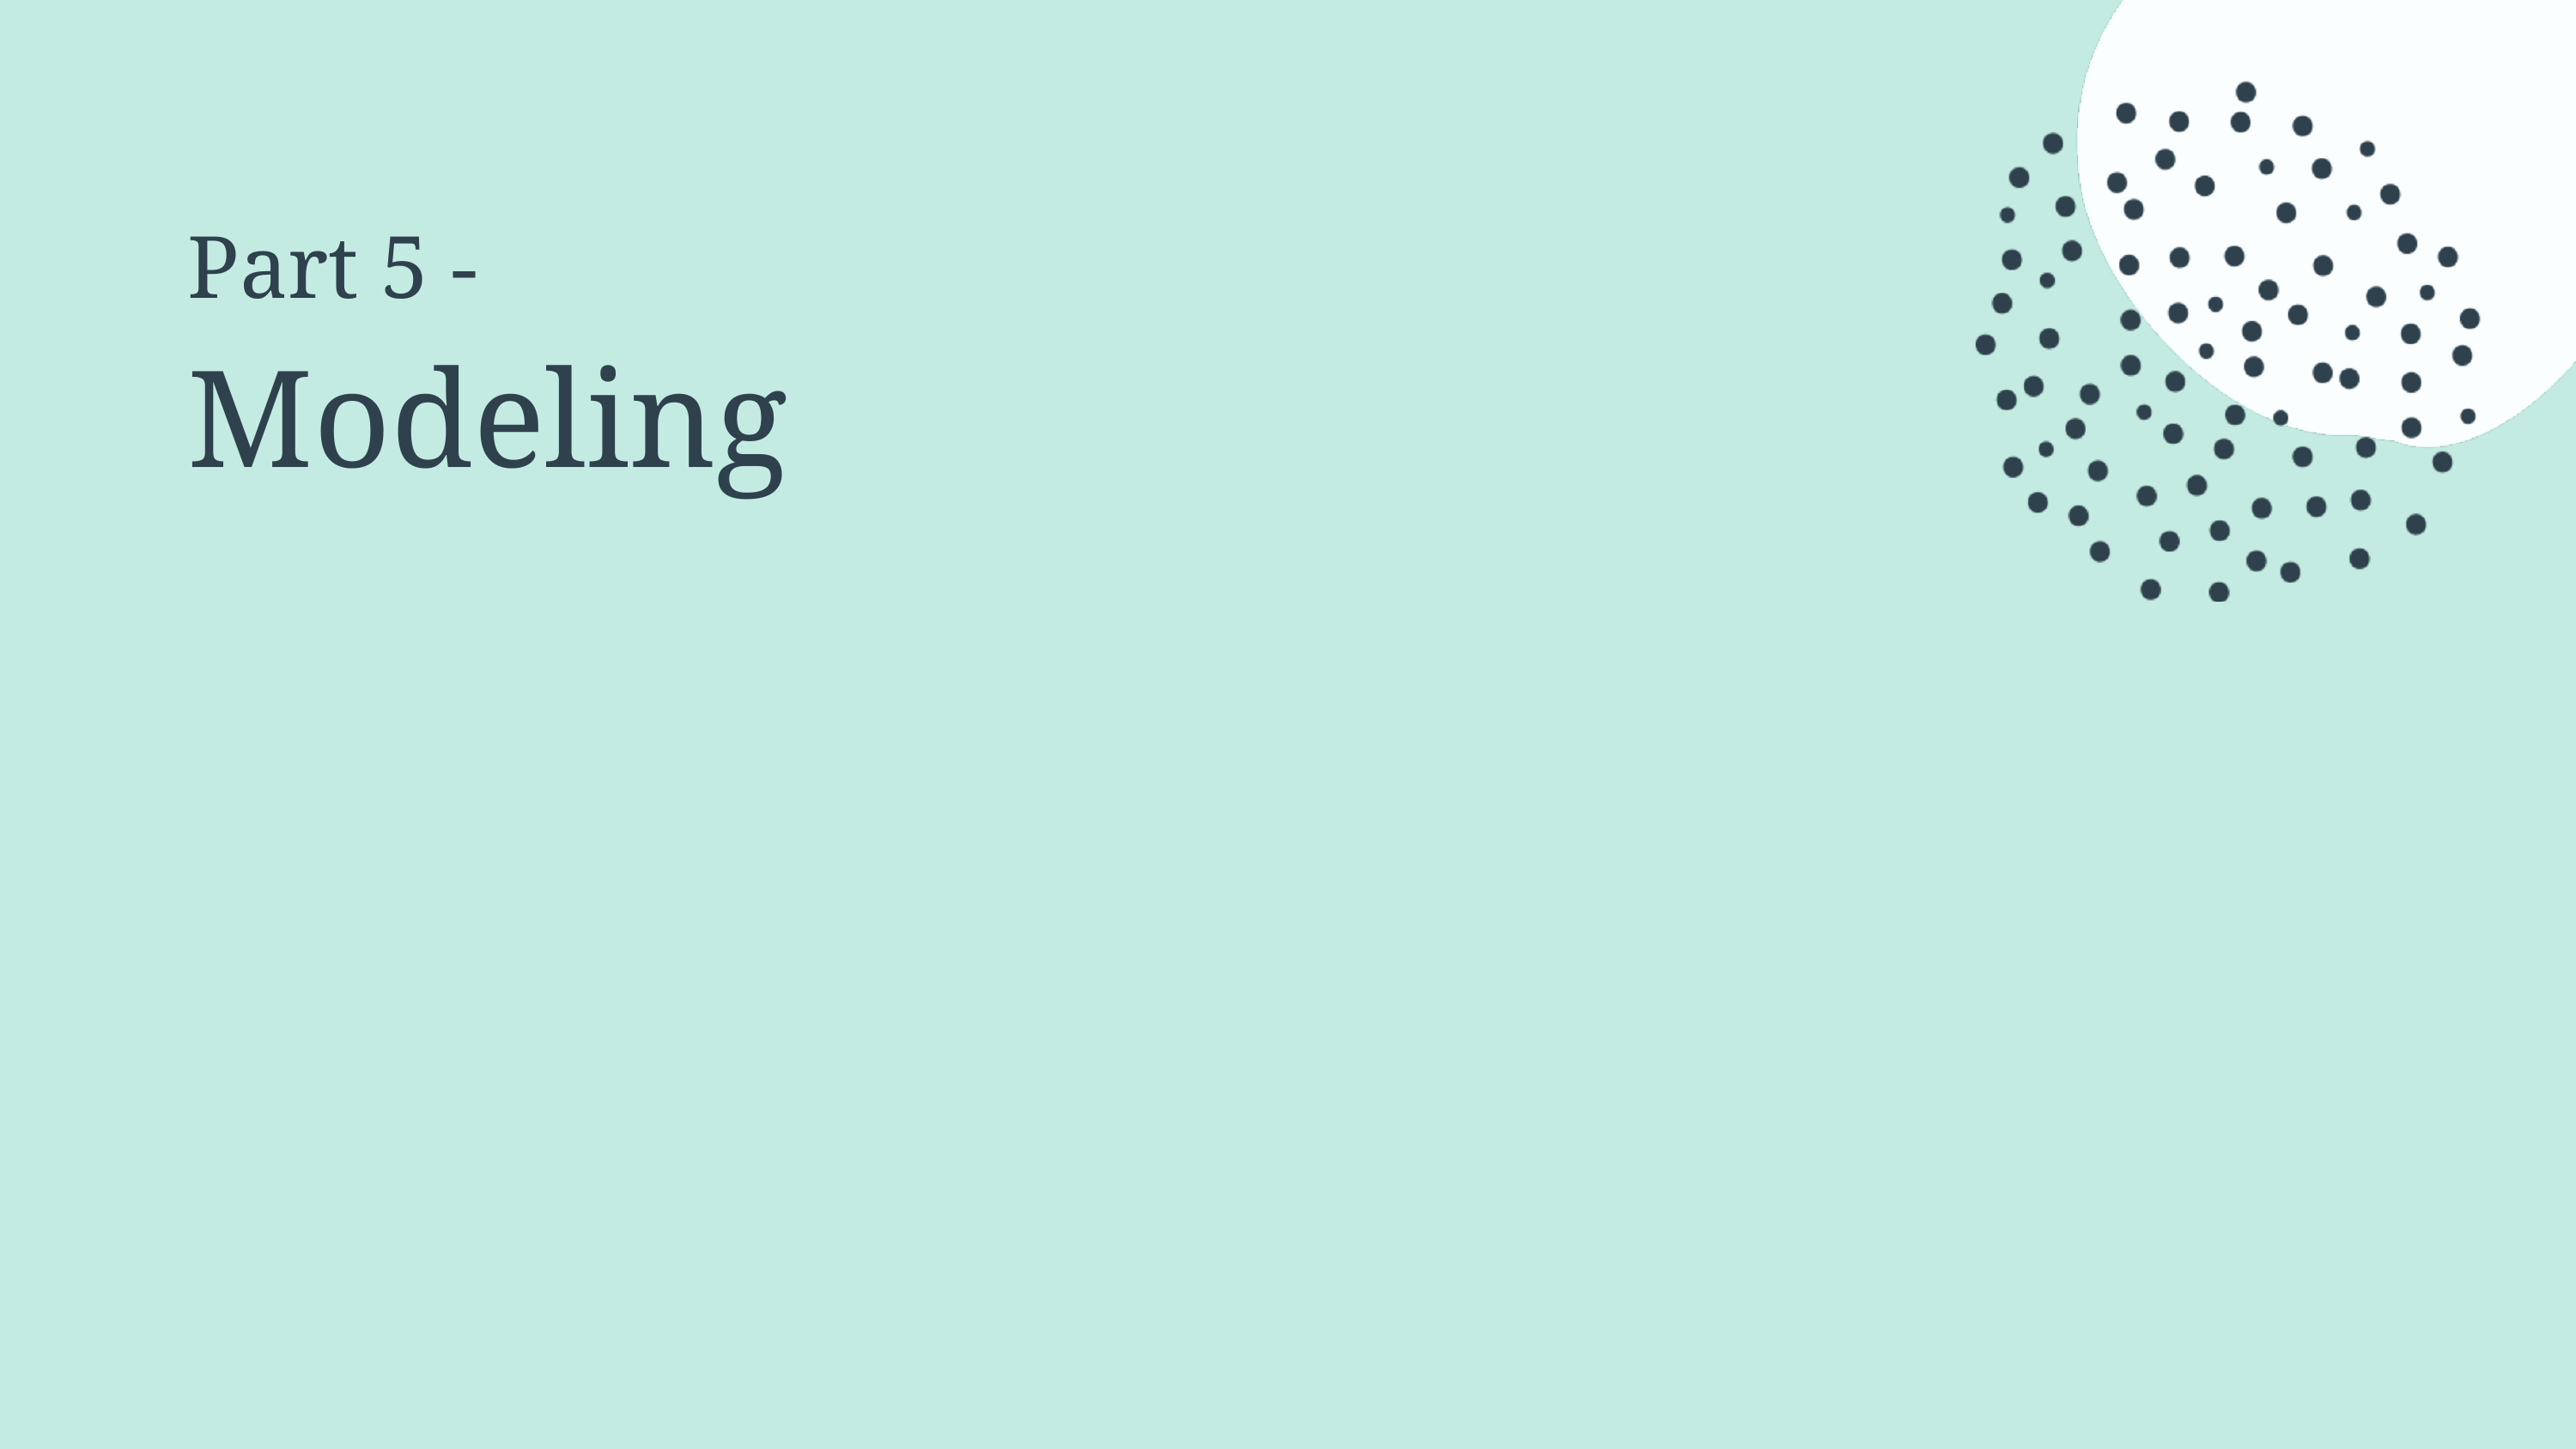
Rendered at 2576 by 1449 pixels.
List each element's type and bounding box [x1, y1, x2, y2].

picture [1952, 0, 2576, 602]
text_box [187, 201, 2291, 1304]
